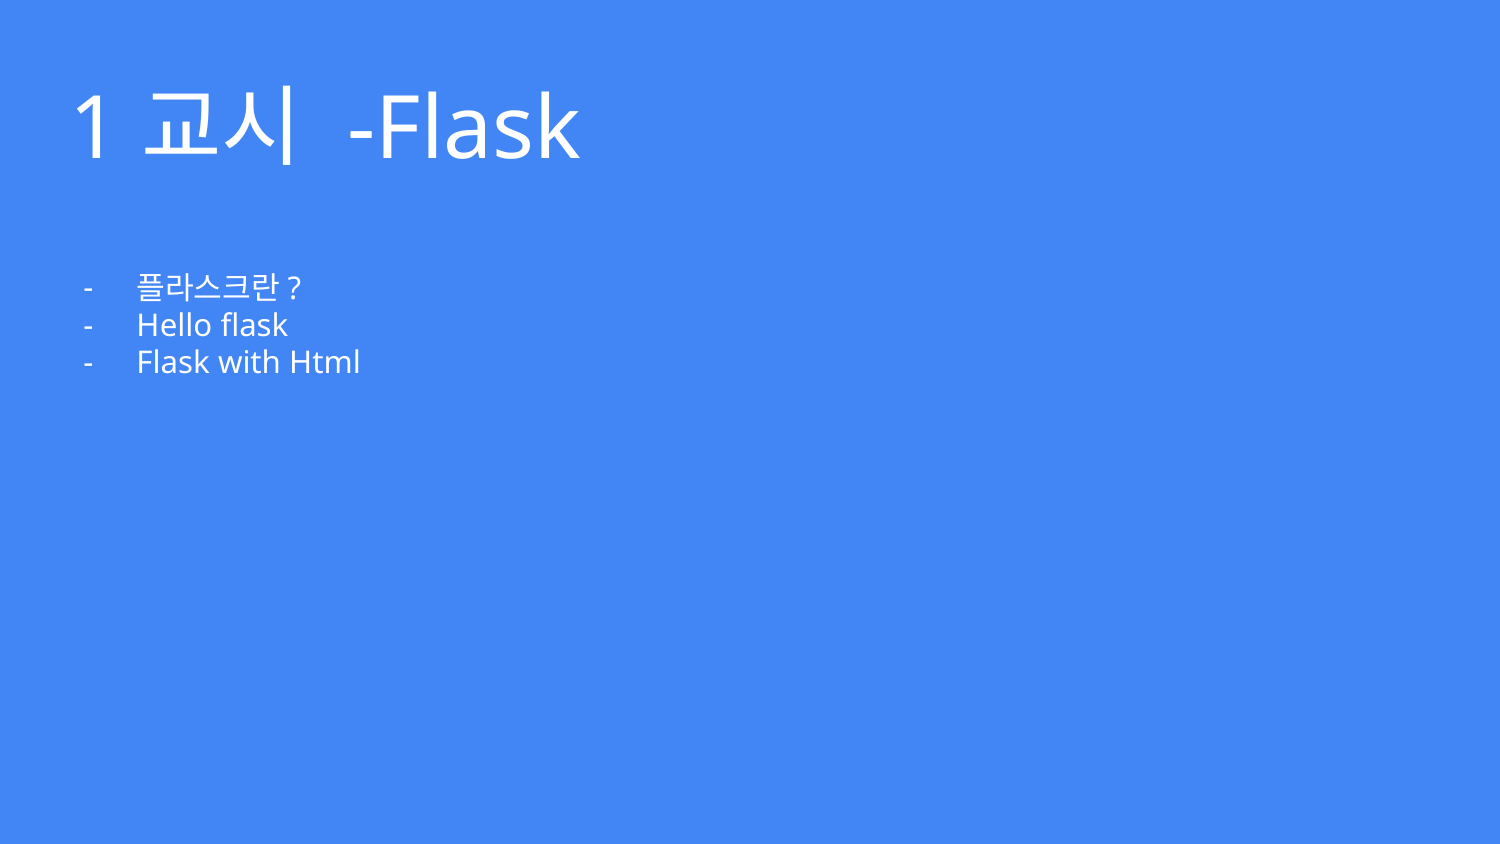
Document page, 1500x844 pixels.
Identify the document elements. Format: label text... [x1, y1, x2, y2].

title 1교시 -Flask [54, 40, 1404, 207]
text_box 플라스크란? Hello flask Flask with Html [46, 252, 1351, 783]
